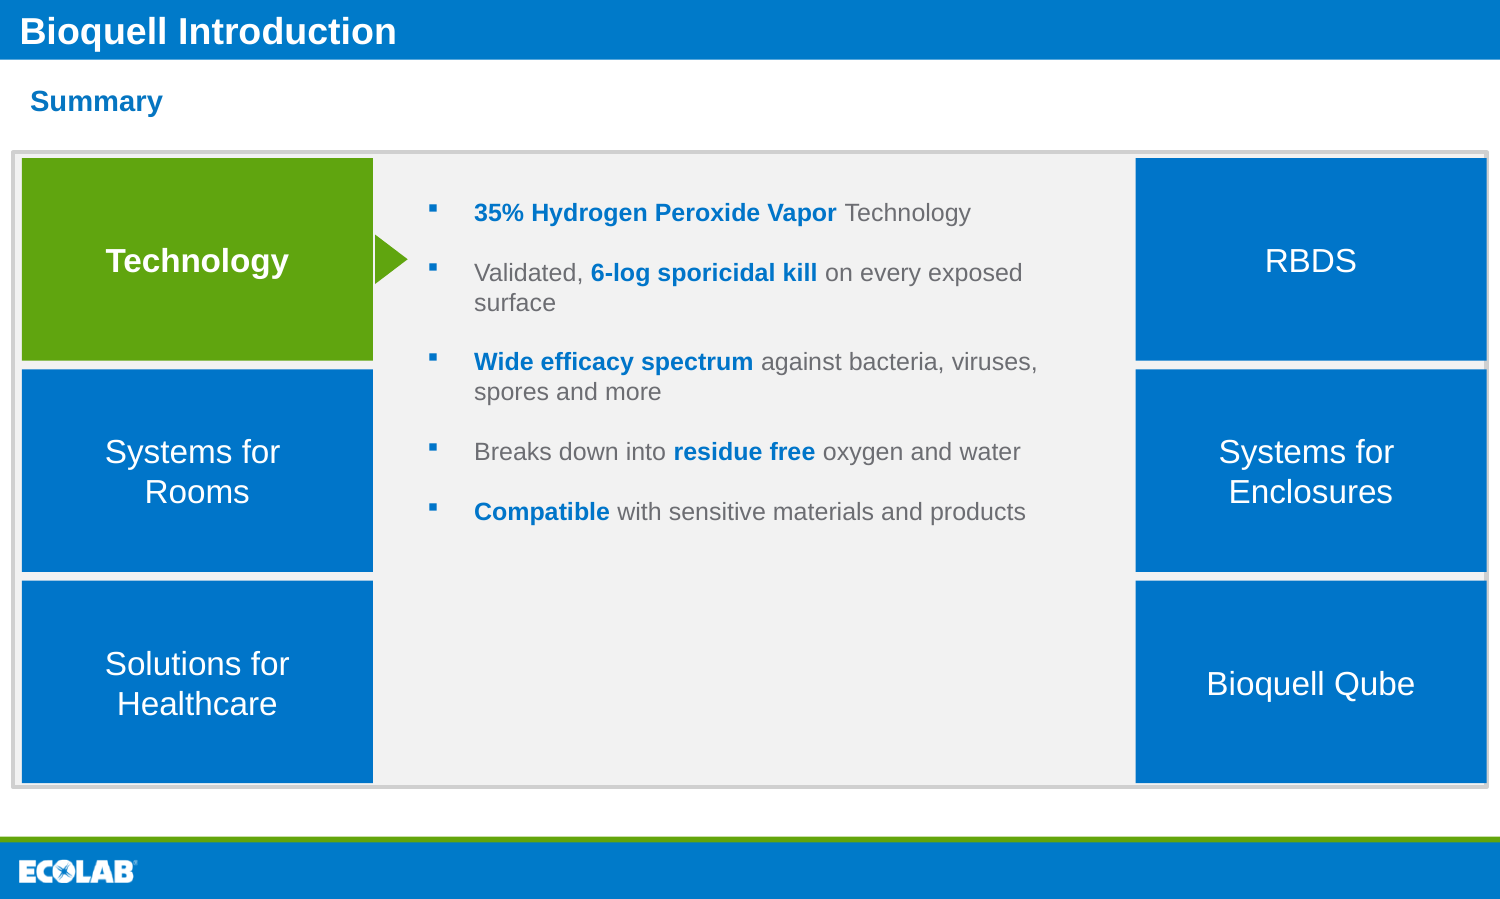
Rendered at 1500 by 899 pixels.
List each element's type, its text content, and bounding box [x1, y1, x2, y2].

title Summary [15, 74, 1485, 125]
text_box [11, 150, 1489, 789]
text_box Technology [20, 156, 375, 363]
text_box 35% Hydrogen Peroxide Vapor Technology Validated, 6-log sporicidal kill on every exposed surface Wide efficacy spectrum against bacteria, viruses, spores and more Breaks down into residue free oxygen and water Compatible with sensitive materials and products [412, 188, 1058, 533]
text_box [372, 232, 410, 286]
text_box RBDS [1133, 156, 1489, 363]
text_box Bioquell Qube [1133, 579, 1489, 785]
text_box Solutions for Healthcare [20, 579, 375, 785]
text_box Systems for Rooms [20, 367, 375, 574]
text_box Systems for Enclosures [1133, 367, 1489, 574]
picture [12, 854, 143, 889]
